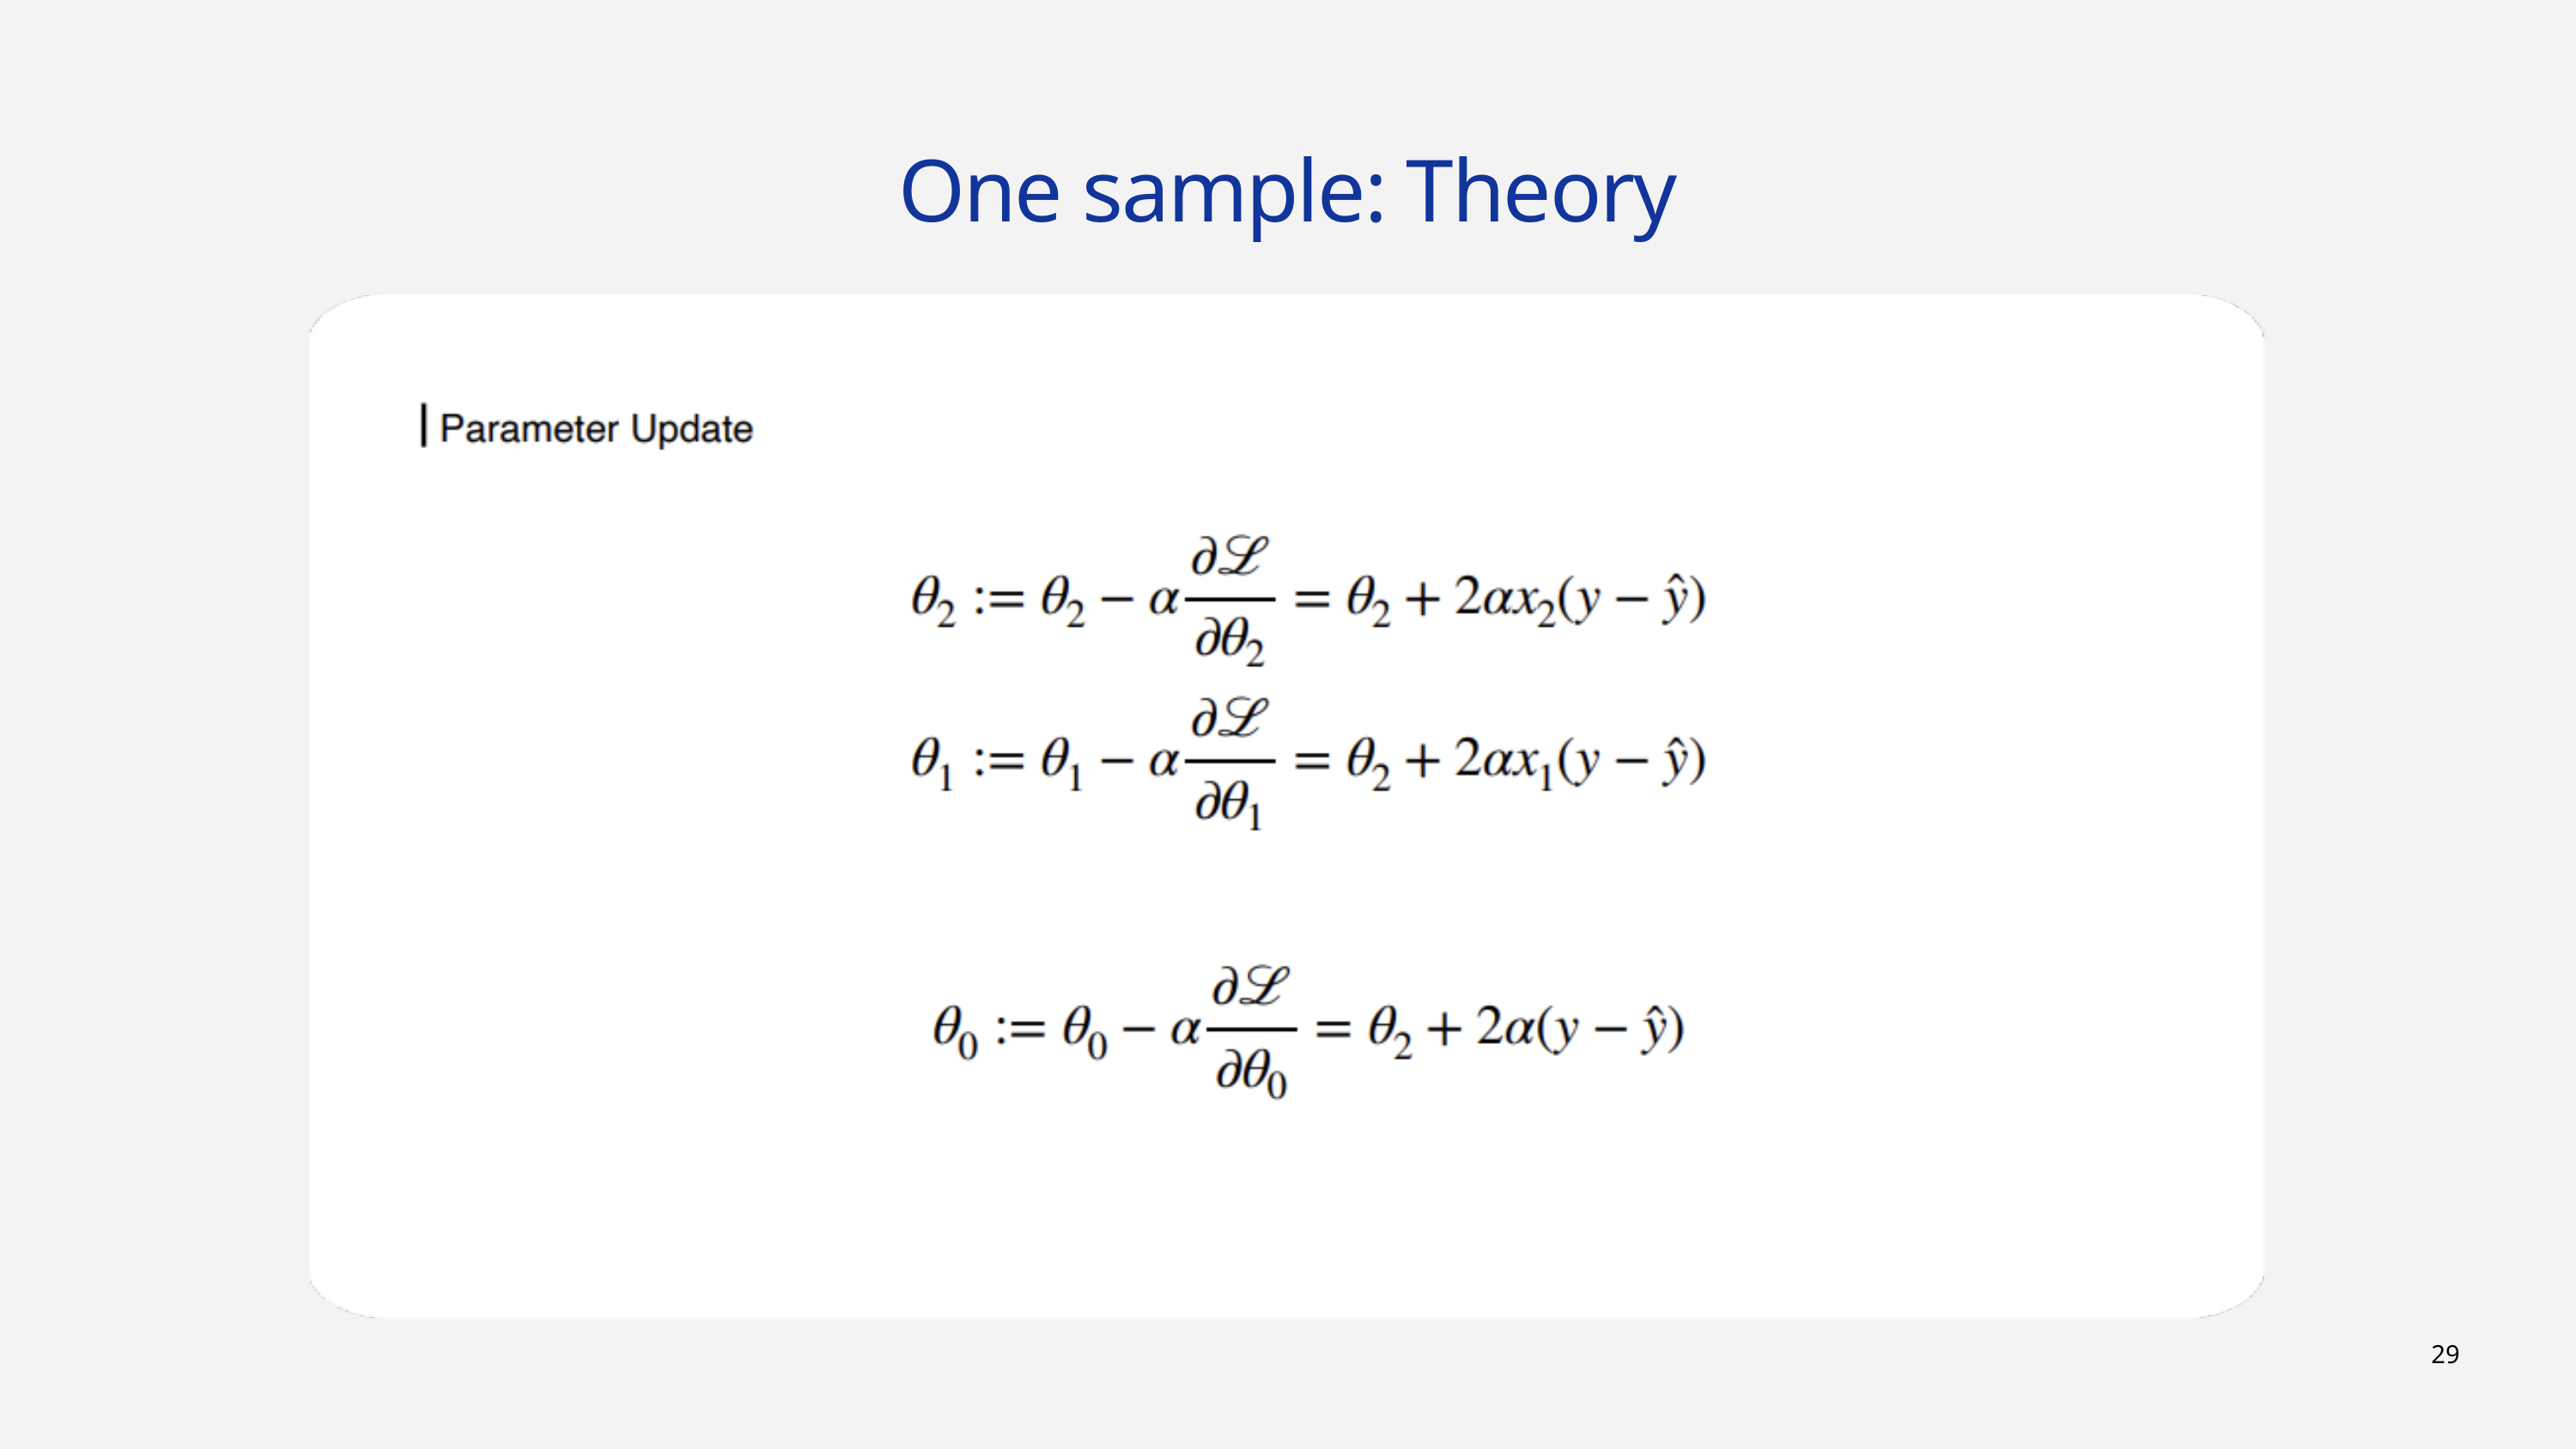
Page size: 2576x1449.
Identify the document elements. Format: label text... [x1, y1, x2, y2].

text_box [309, 294, 2267, 1319]
text_box 29 [2385, 1331, 2473, 1375]
picture [404, 362, 2172, 1176]
text_box One sample: Theory [309, 130, 2267, 246]
